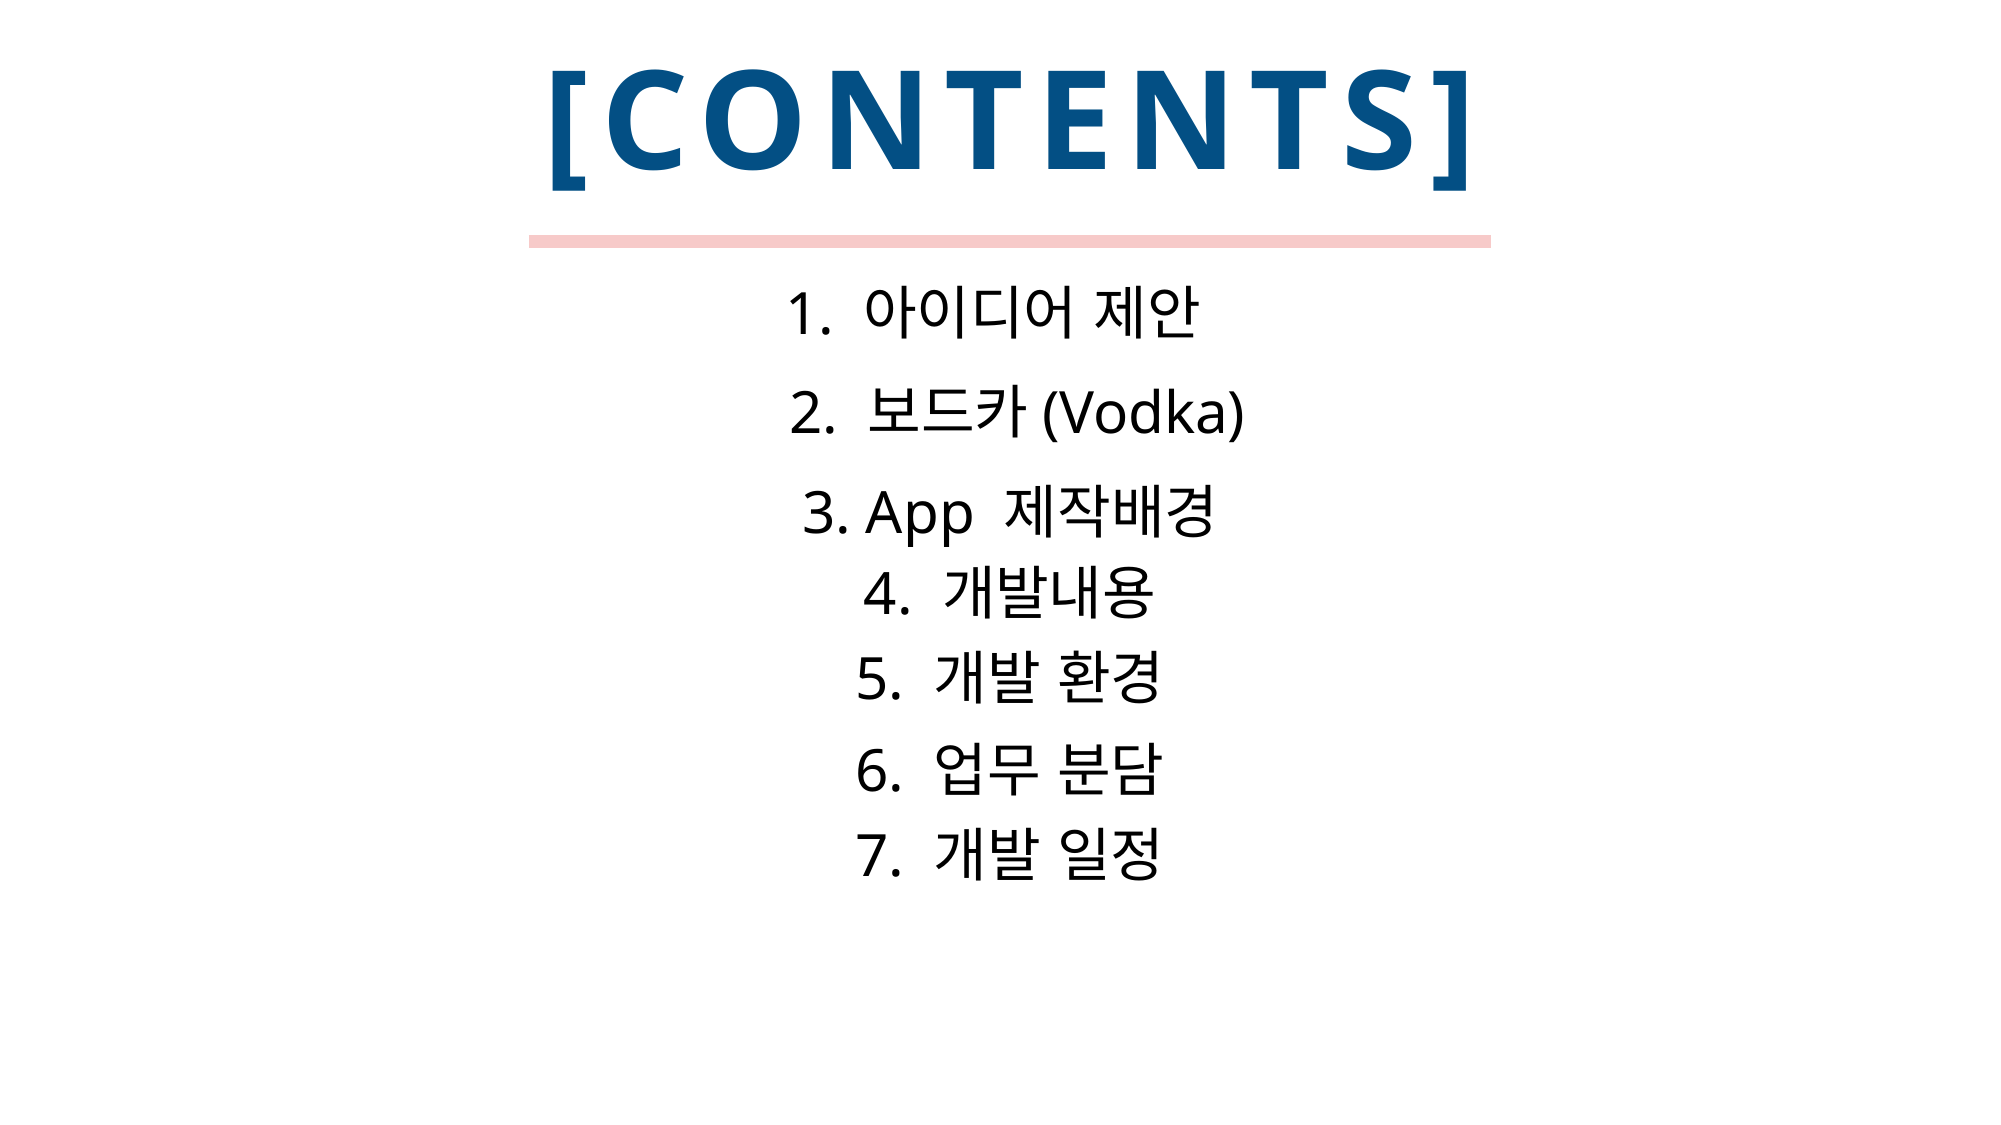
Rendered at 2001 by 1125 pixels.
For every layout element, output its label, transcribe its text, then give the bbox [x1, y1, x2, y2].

text_box 7. 개발 일정 [741, 811, 1279, 896]
text_box 3. App 제작배경 [741, 467, 1279, 548]
text_box 5. 개발 환경 [741, 634, 1279, 720]
text_box 6. 업무 분담 [741, 725, 1279, 811]
text_box [CONTENTS] [403, 24, 1617, 205]
text_box 4. 개발내용 [741, 548, 1279, 634]
text_box 1. 아이디어 제안 [732, 268, 1270, 354]
text_box 2. 보드카(Vodka) [756, 368, 1294, 453]
